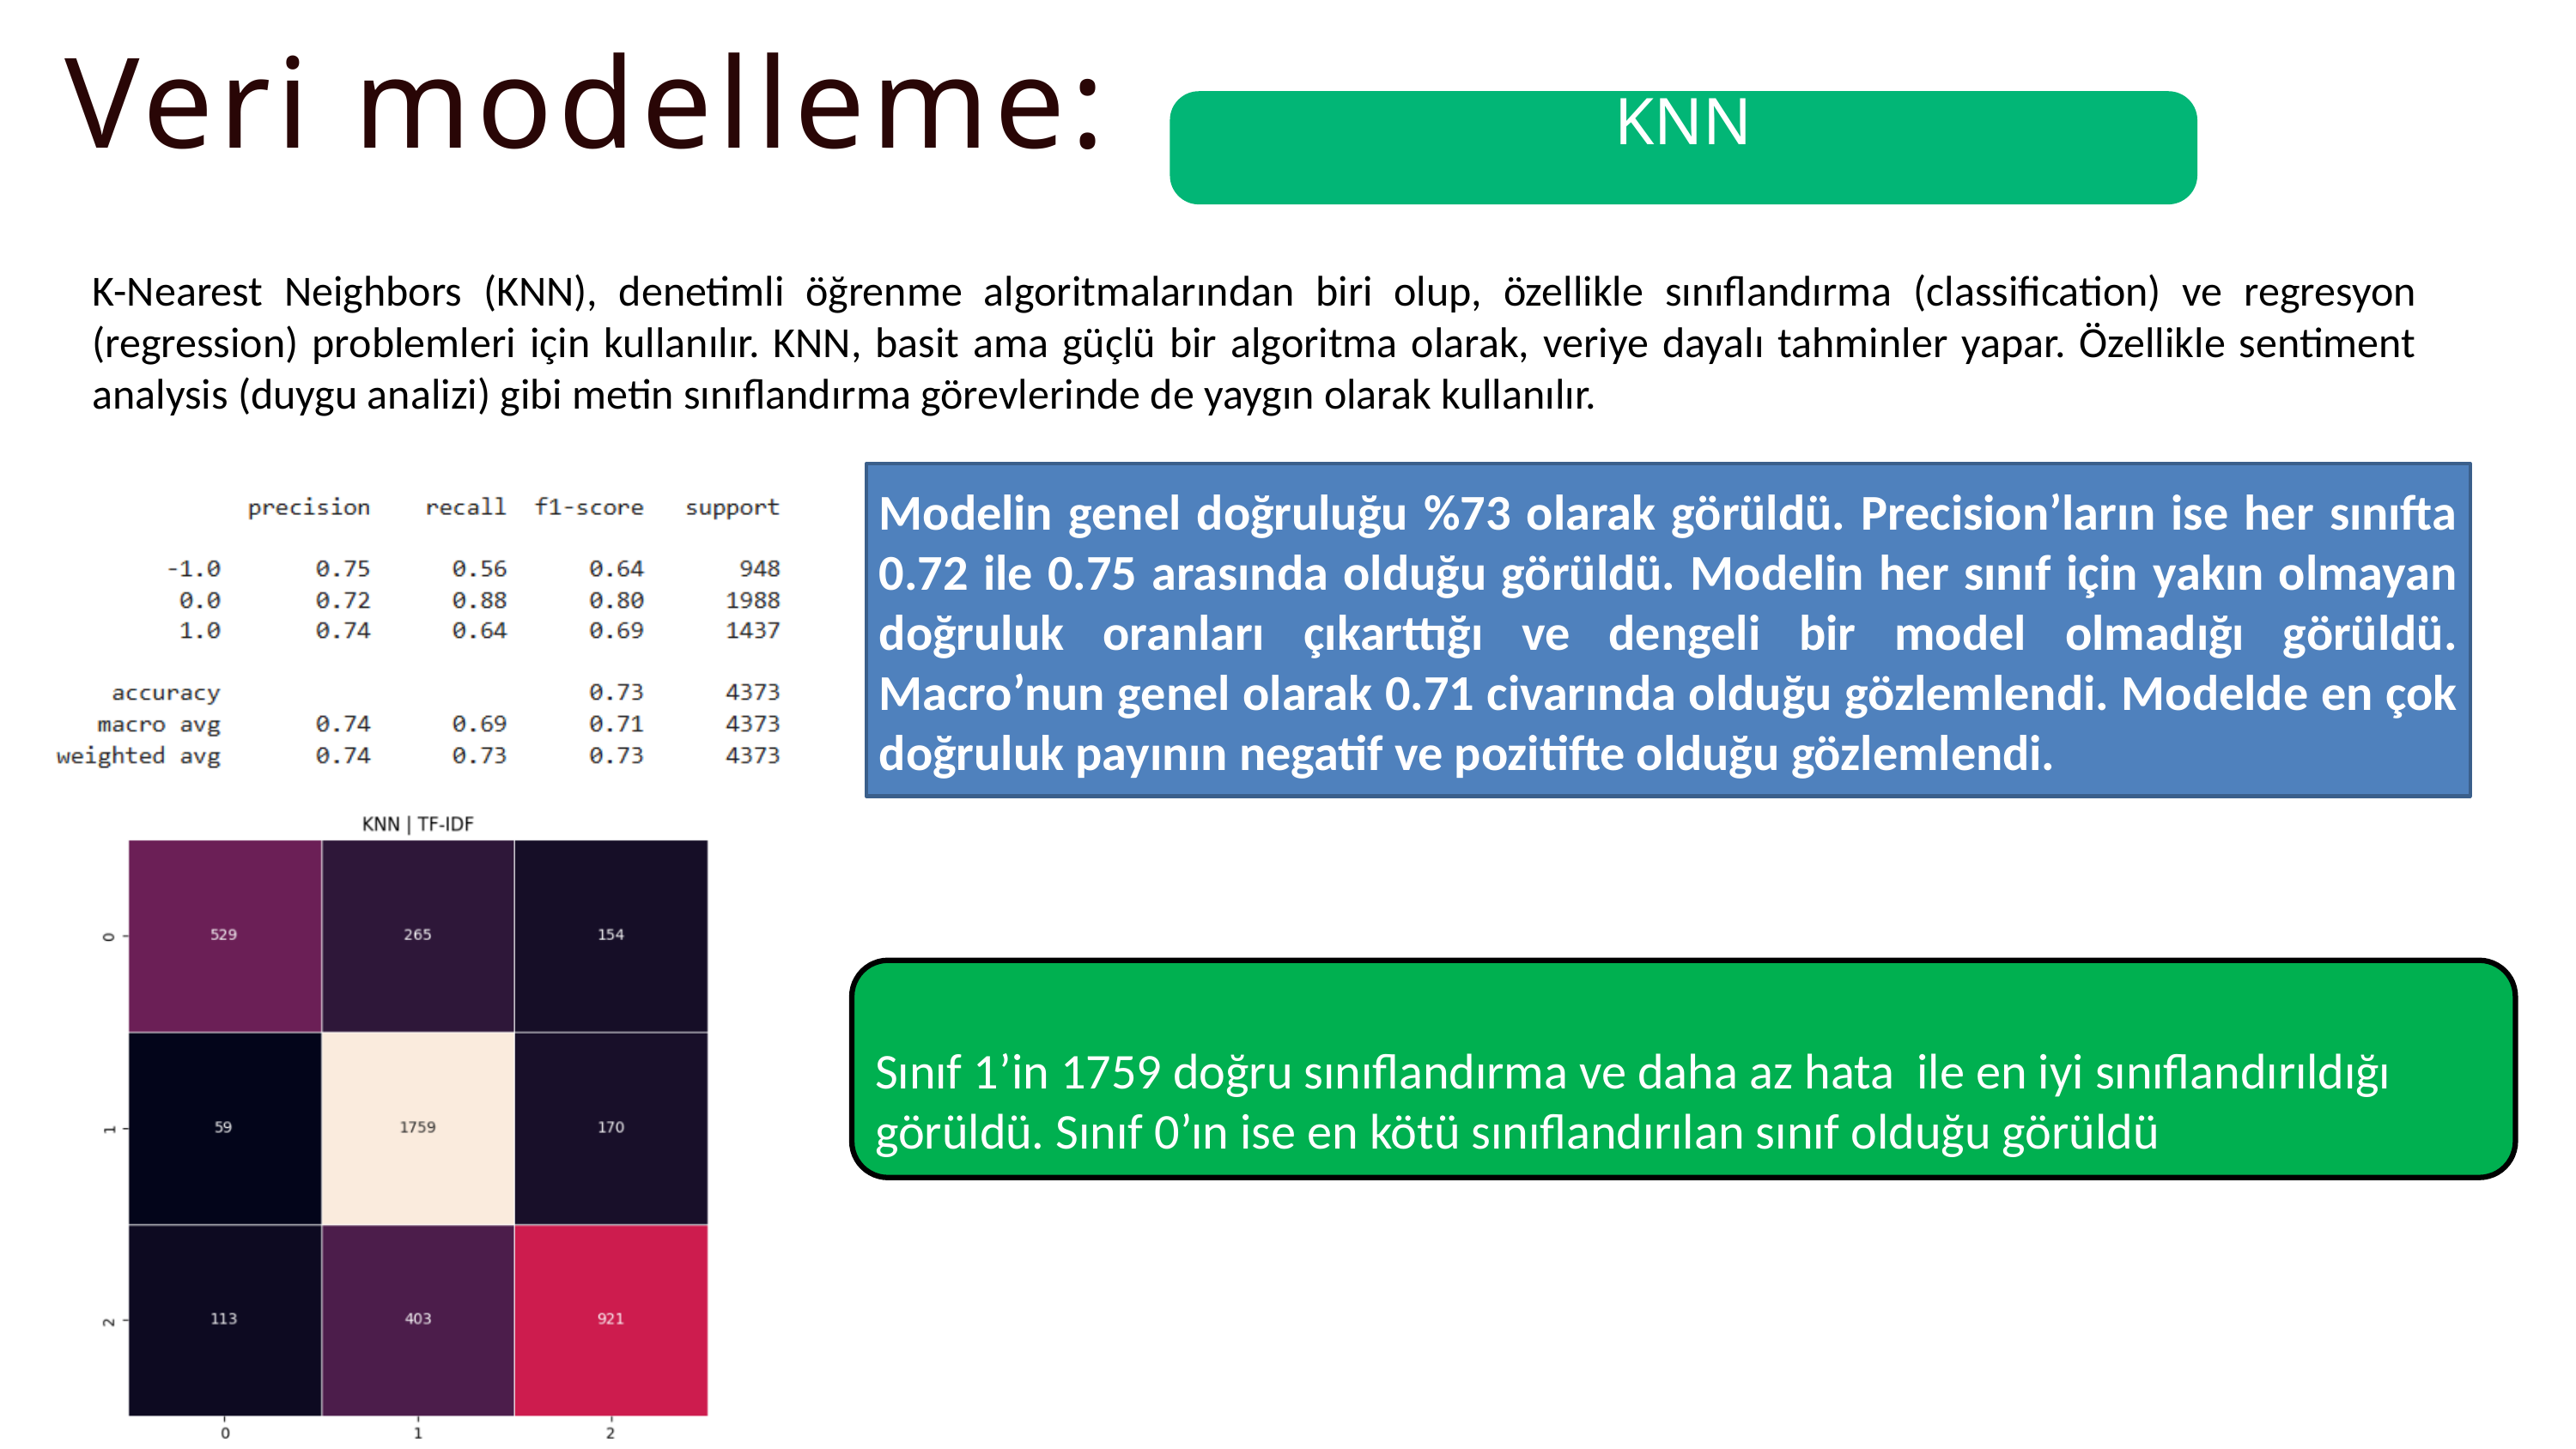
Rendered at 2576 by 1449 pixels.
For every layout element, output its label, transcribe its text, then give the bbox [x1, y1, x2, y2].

text_box Modelin genel doğruluğu %73 olarak görüldü. Precision’ların ise her sınıfta 0.72 ile 0.75 arasında olduğu görüldü. Modelin her sınıf için yakın olmayan doğruluk oranları çıkarttığı ve dengeli bir model olmadığı görüldü. Macro’nun genel olarak 0.71 civarında olduğu gözlemlendi. Modelde en çok doğruluk payının negatif ve pozitifte olduğu gözlemlendi. [865, 462, 2472, 798]
text_box Sınıf 1’in 1759 doğru sınıflandırma ve daha az hata ile en iyi sınıflandırıldığı görüldü. Sınıf 0’ın ise en kötü sınıflandırılan sınıf olduğu görüldü [849, 958, 2518, 1179]
text_box Veri modelleme: [64, 48, 1208, 174]
picture [96, 815, 730, 1449]
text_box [1170, 90, 2198, 205]
text_box K-Nearest Neighbors (KNN), denetimli öğrenme algoritmalarından biri olup, özellikle sınıflandırma (classification) ve regresyon (regression) problemleri için kullanılır. KNN, basit ama güçlü bir algoritma olarak, veriye dayalı tahminler yapar. Özellikle sentiment analysis (duygu analizi) gibi metin sınıflandırma görevlerinde de yaygın olarak kullanılır. [79, 256, 2431, 527]
picture [39, 494, 824, 789]
